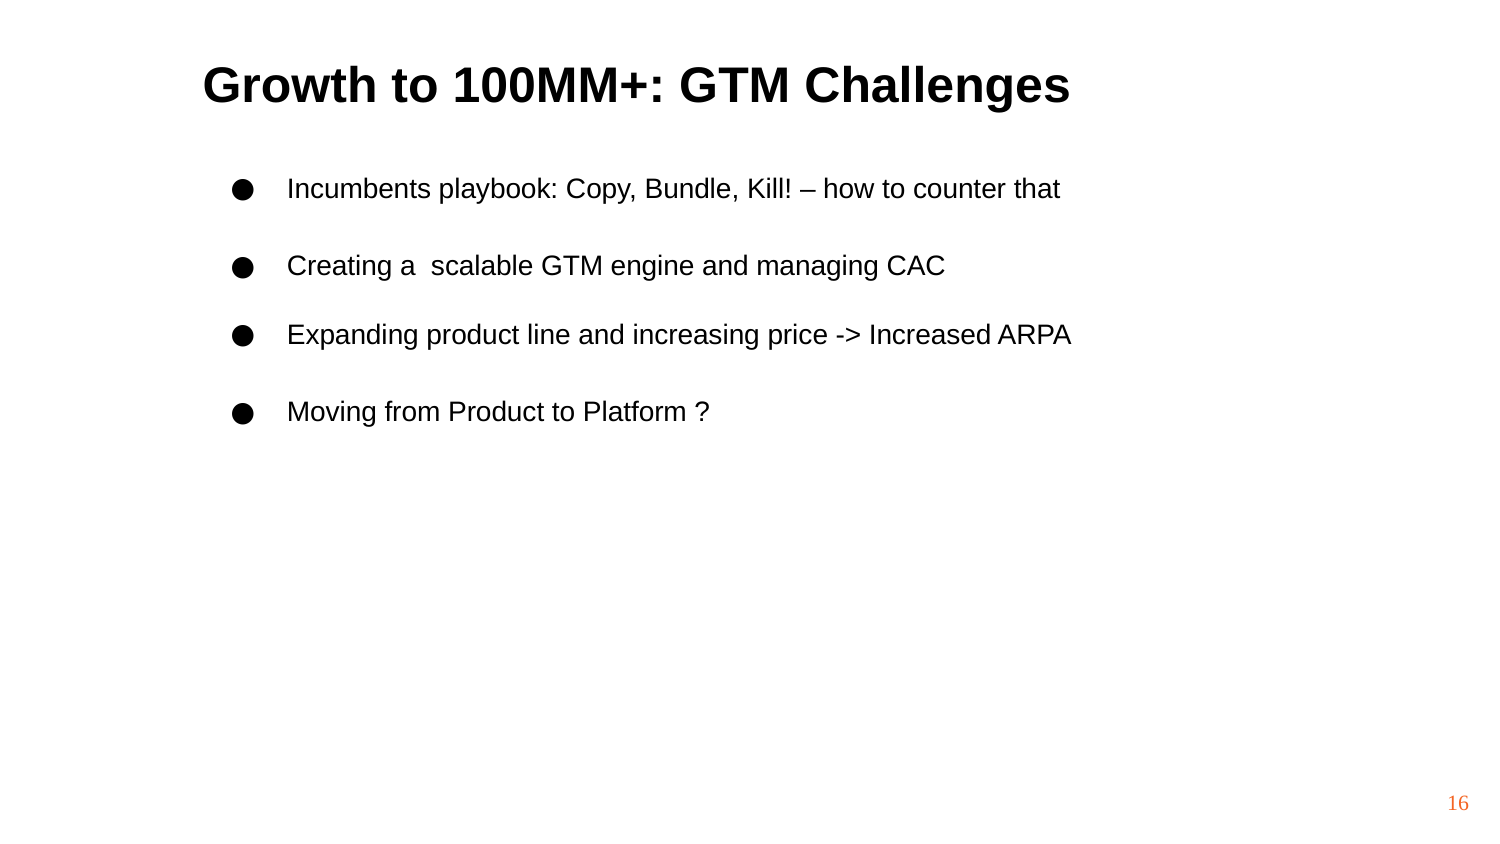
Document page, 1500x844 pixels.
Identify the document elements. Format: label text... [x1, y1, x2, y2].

list Incumbents playbook: Copy, Bundle, Kill! – how to counter that Creating a scalable GTM engine and managing CAC Expanding product line and increasing price -> Increased ARPA Moving from Product to Platform ? [196, 150, 1304, 825]
slide_number 16 [1394, 769, 1484, 834]
title Growth to 100MM+: GTM Challenges [187, 37, 1313, 132]
